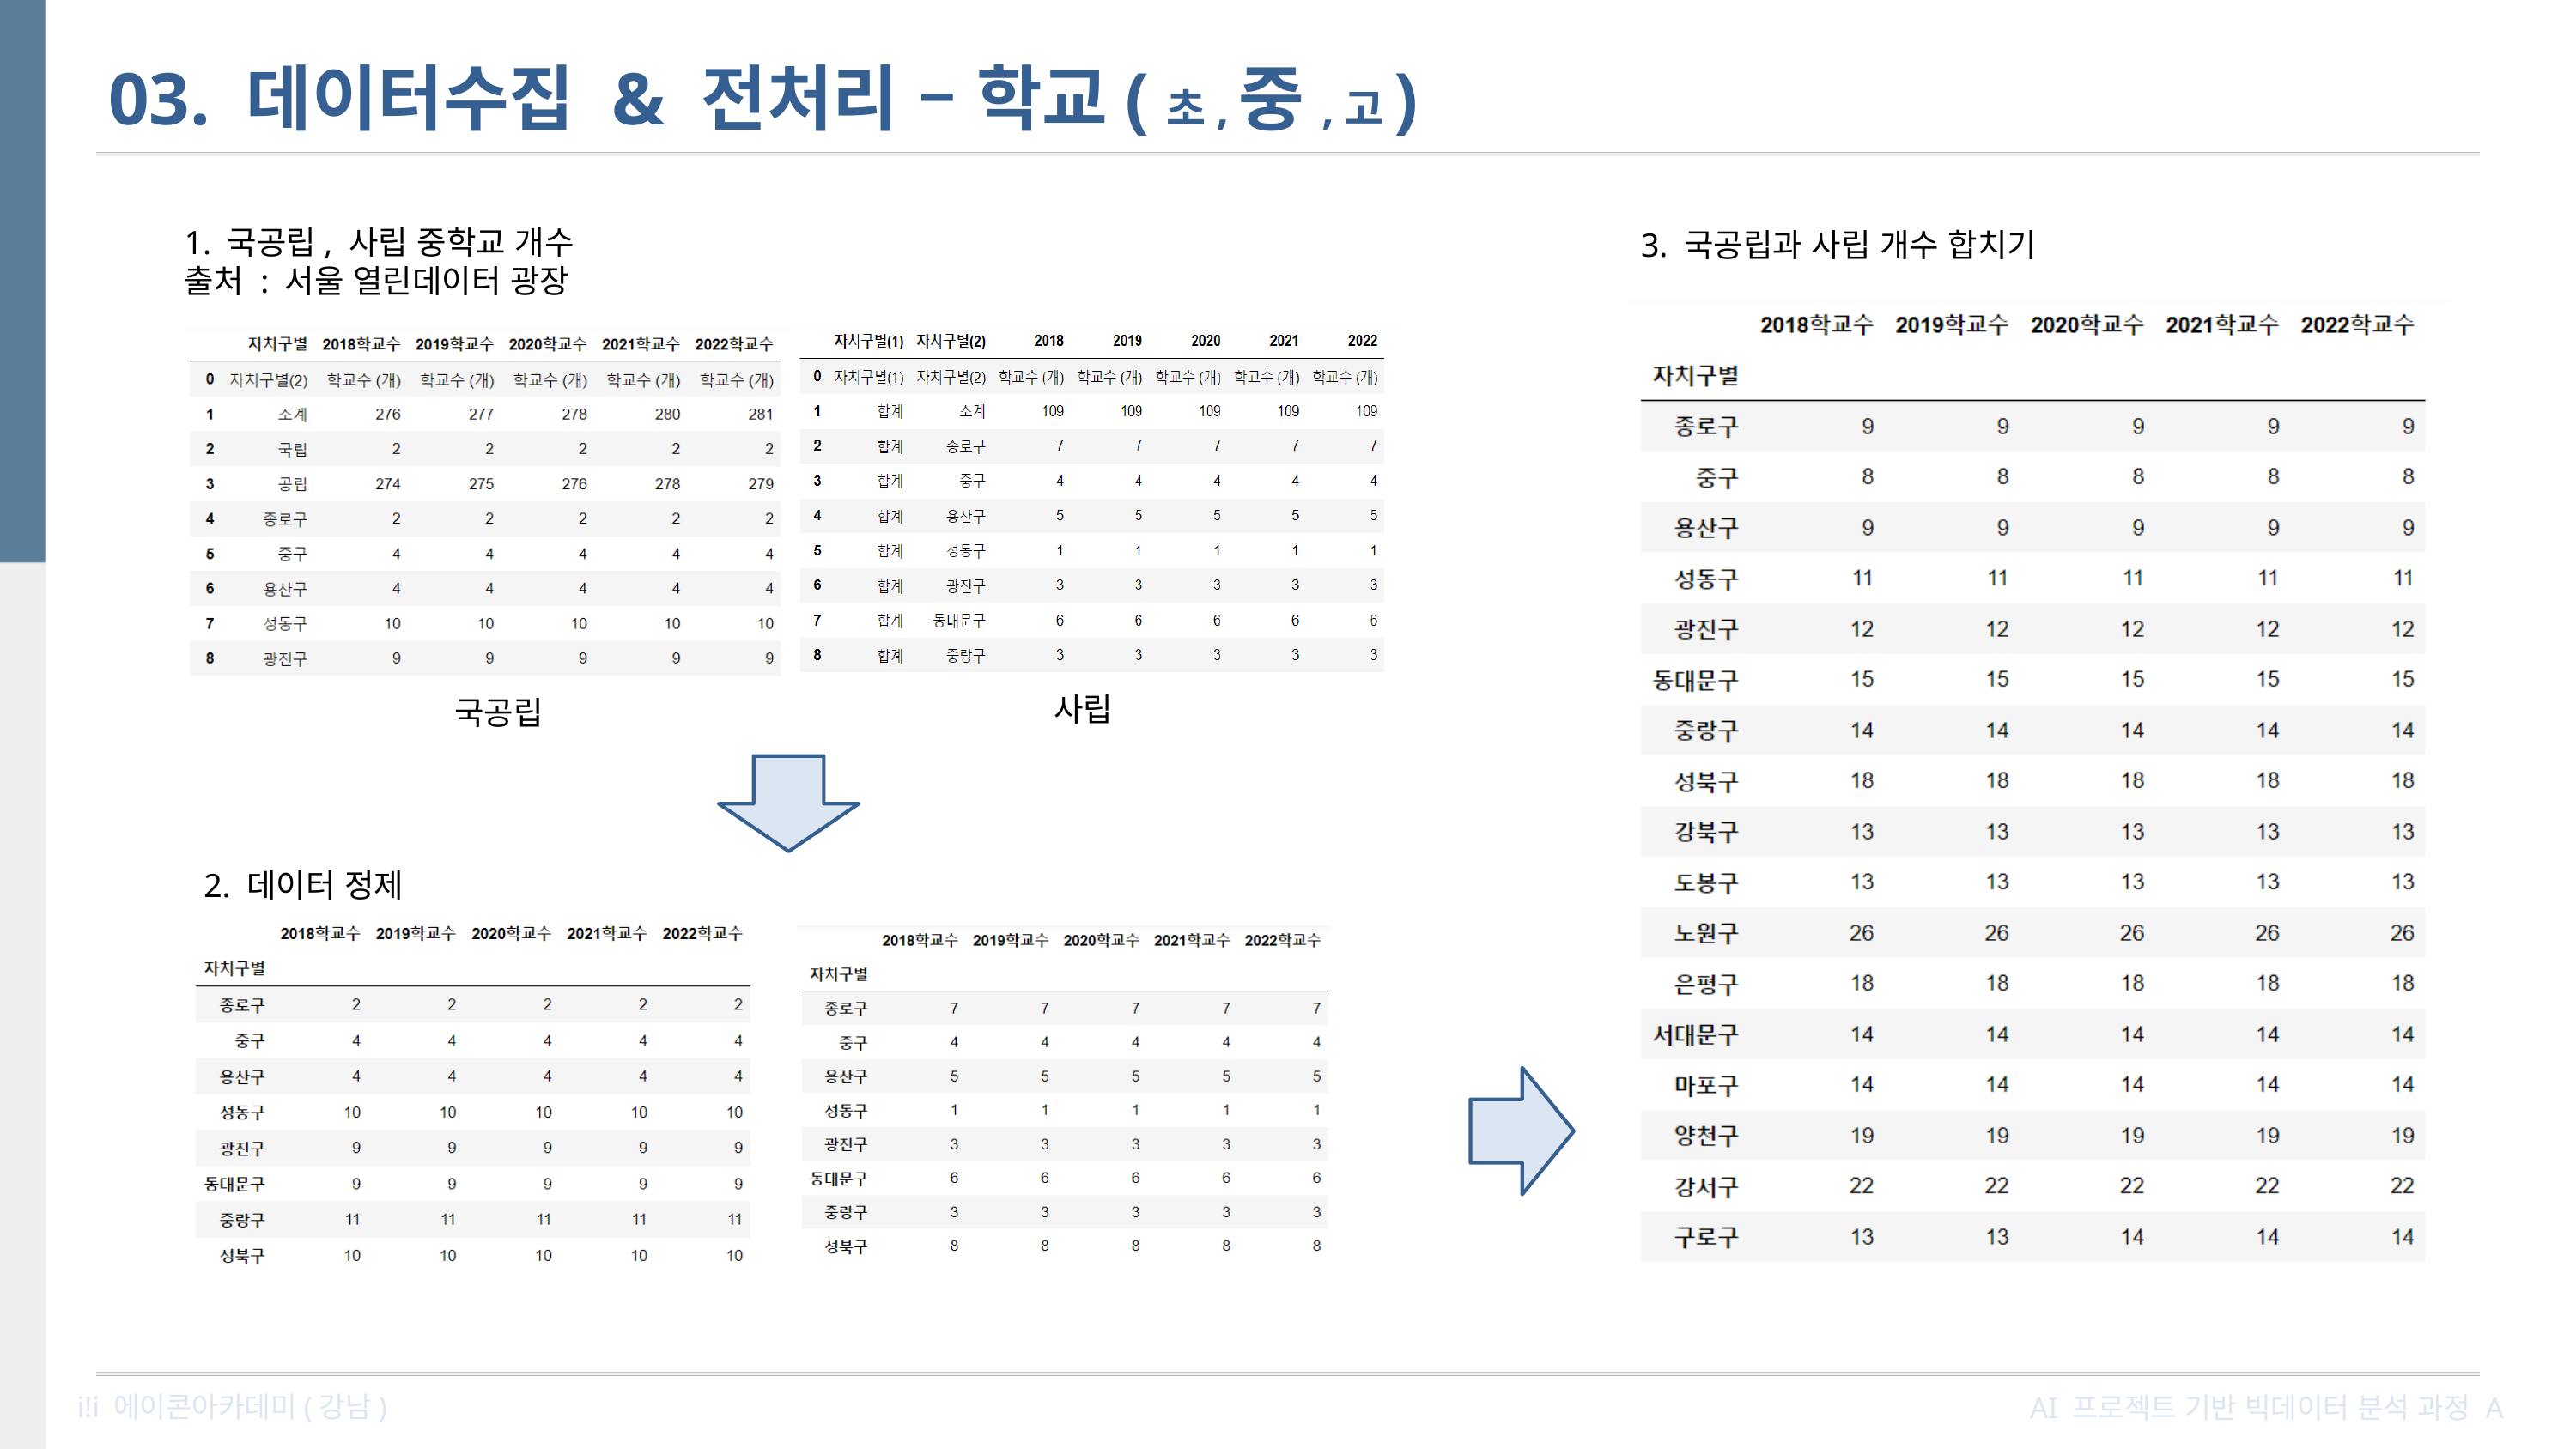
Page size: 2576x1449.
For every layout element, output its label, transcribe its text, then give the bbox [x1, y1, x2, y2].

text_box [1468, 1065, 1576, 1197]
text_box 3. 국공립과 사립 개수 합치기 [1628, 218, 2129, 270]
text_box 2. 데이터 정제 [191, 858, 492, 911]
picture [96, 149, 2480, 160]
text_box [716, 754, 861, 853]
picture [0, 0, 46, 1449]
text_box 1. 국공립, 사립 중학교 개수 출처 : 서울 열린데이터 광장 [172, 215, 1001, 306]
picture [184, 326, 1406, 682]
picture [796, 925, 1332, 1261]
picture [192, 917, 761, 1272]
picture [1628, 299, 2451, 1264]
text_box 국공립 [441, 689, 713, 738]
text_box 사립 [1041, 689, 1312, 735]
text_box 03. 데이터수집 & 전처리 – 학교(초,중,고) [97, 48, 1590, 145]
picture [96, 1368, 2480, 1380]
